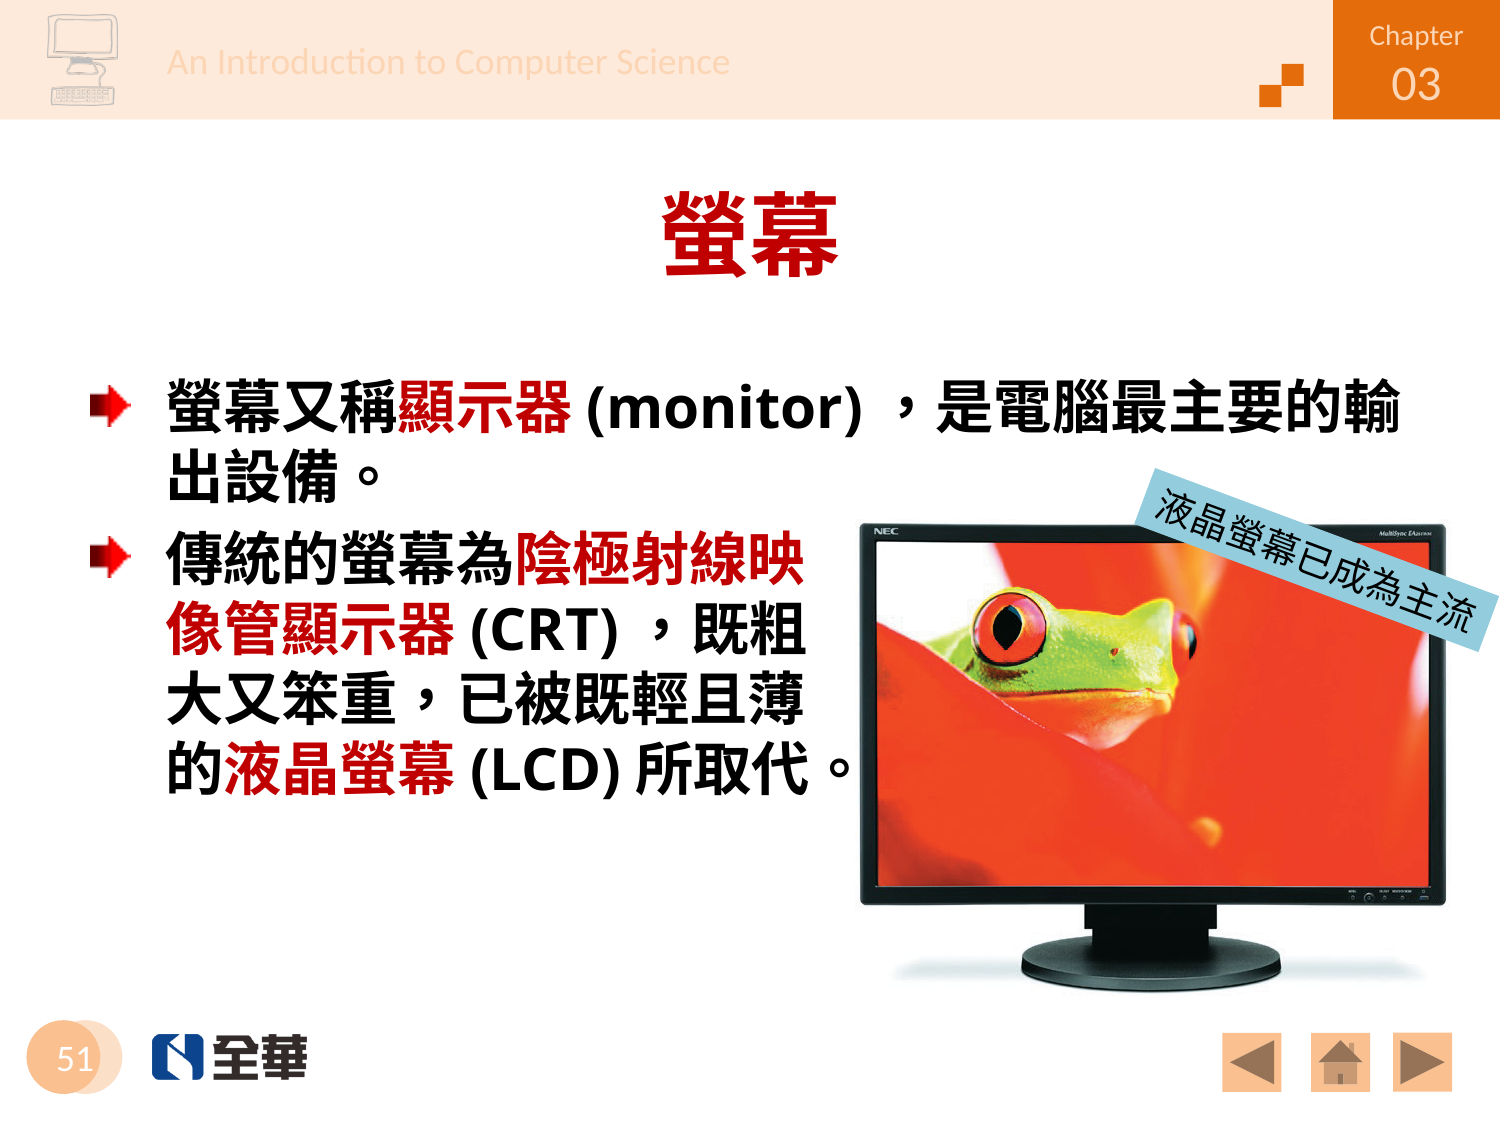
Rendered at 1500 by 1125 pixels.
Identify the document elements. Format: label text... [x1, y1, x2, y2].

picture [90, 536, 131, 578]
picture [152, 1034, 307, 1080]
picture [90, 385, 131, 427]
list 螢幕又稱顯示器(monitor)，是電腦最主要的輸出設備。 傳統的螢幕為陰極射線映 像管顯示器(CRT)，既粗 大又笨重，已被既輕且薄 的液晶螢幕(LCD)所取代。 [75, 363, 1425, 1005]
text_box 液晶螢幕已成為主流 [1455, 579, 1500, 653]
picture [855, 518, 1451, 1007]
picture [47, 14, 118, 106]
title 螢幕 [75, 138, 1425, 327]
text_box 液晶螢幕已成為主流 [1136, 468, 1287, 517]
